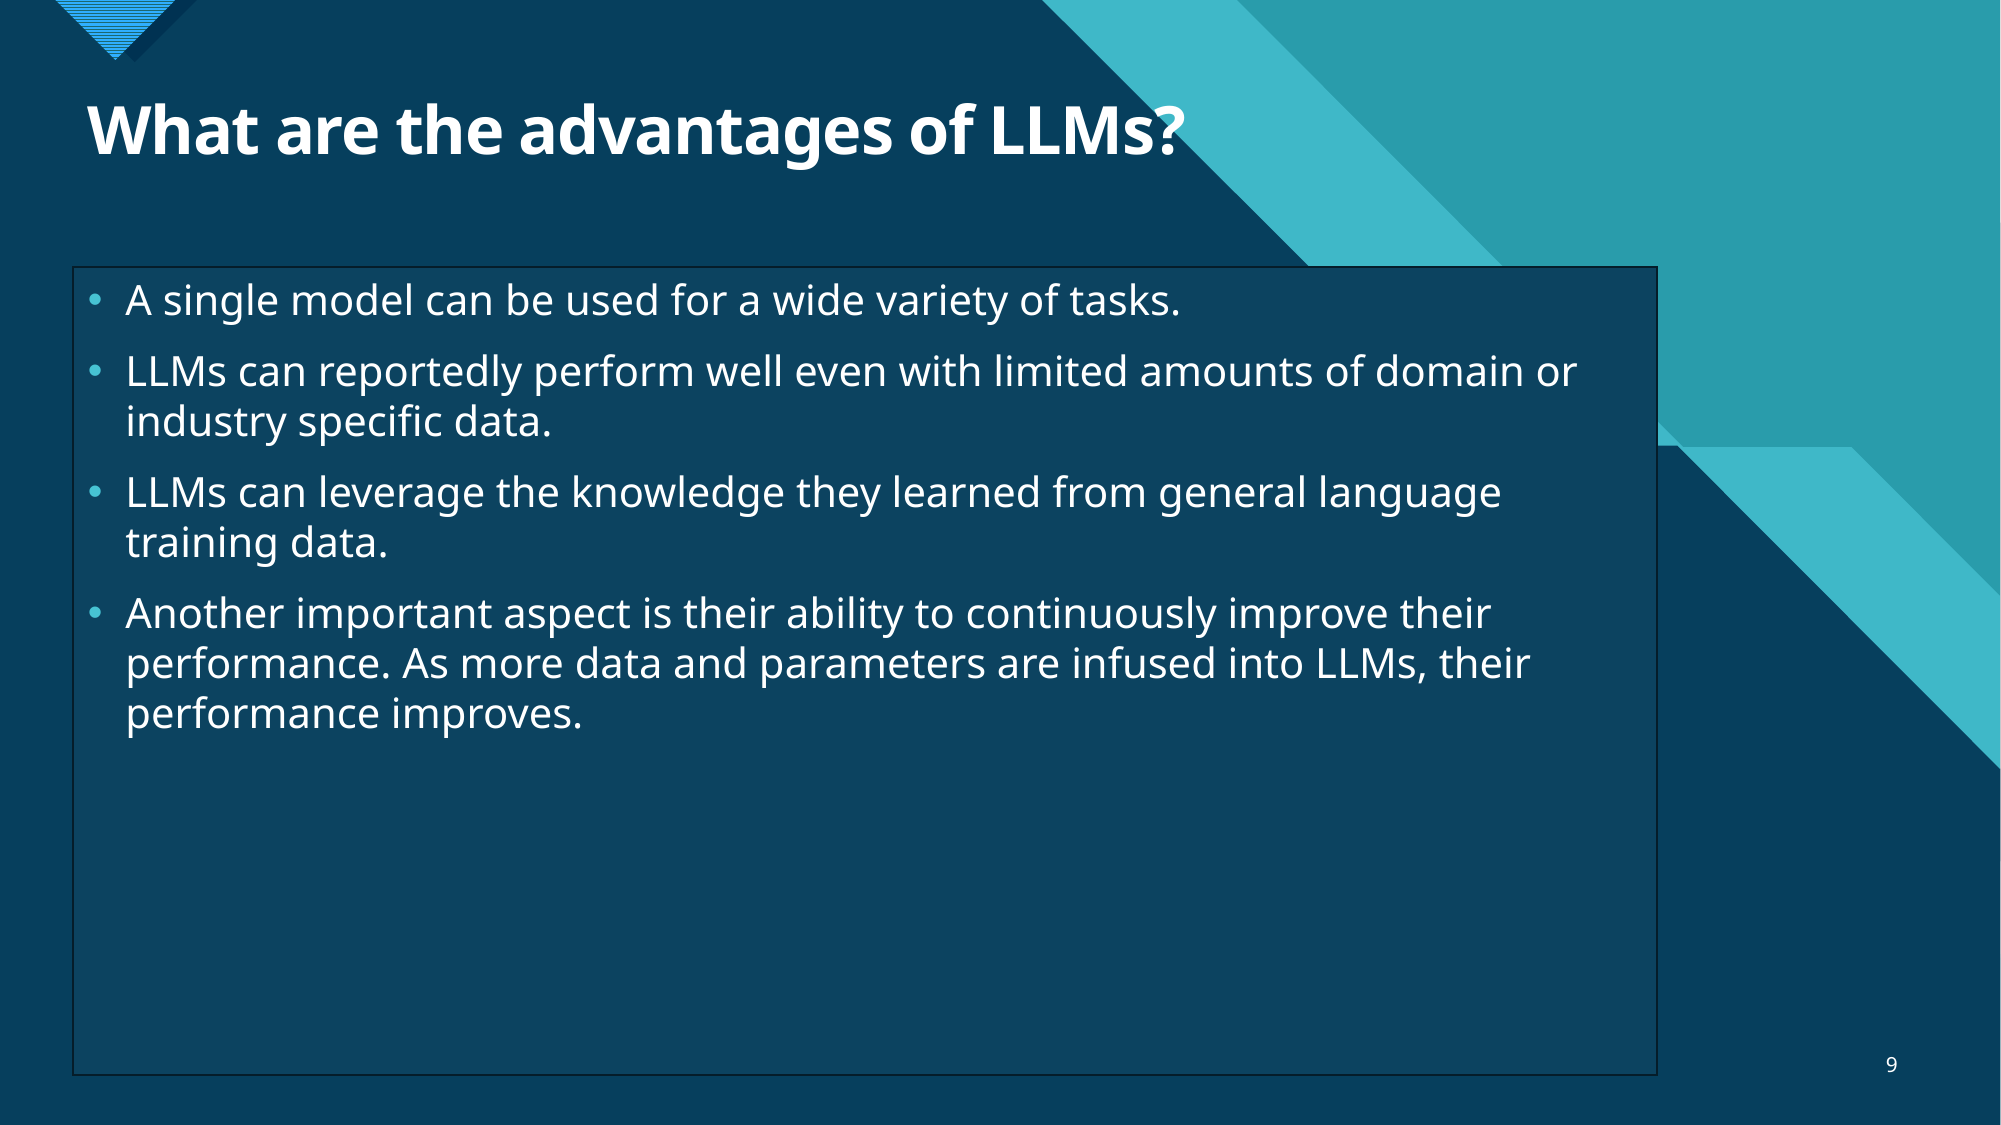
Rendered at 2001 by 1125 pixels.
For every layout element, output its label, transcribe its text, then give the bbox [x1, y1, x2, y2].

slide_number 9 [1845, 1035, 1913, 1096]
list A single model can be used for a wide variety of tasks. LLMs can reportedly perform well even with limited amounts of domain or industry specific data. LLMs can leverage the knowledge they learned from general language training data. Another important aspect is their ability to continuously improve their performance. As more data and parameters are infused into LLMs, their performance improves. [72, 266, 1658, 1076]
title What are the advantages of LLMs? [72, 89, 1913, 177]
